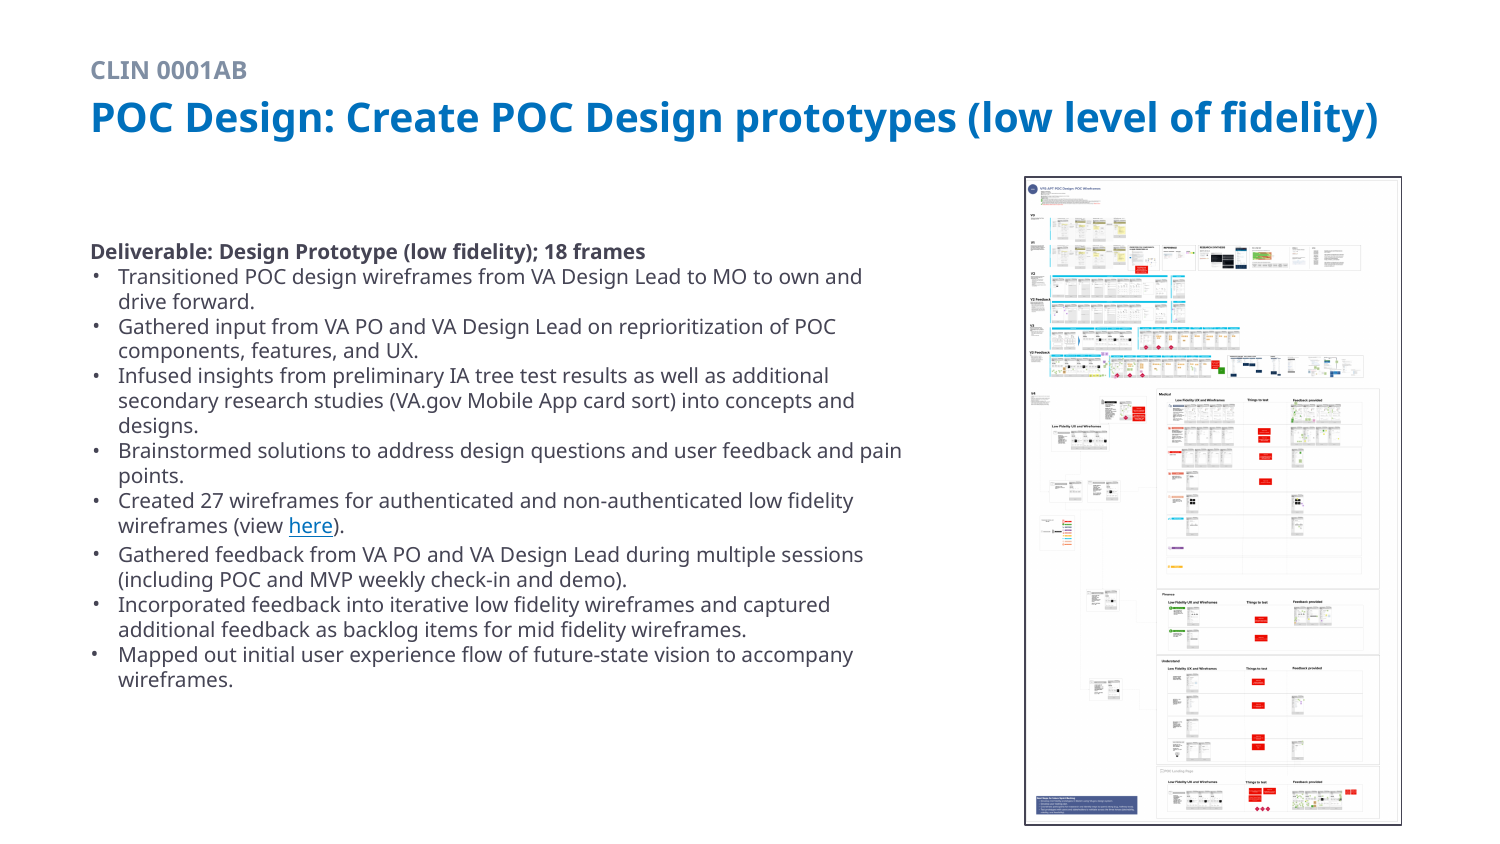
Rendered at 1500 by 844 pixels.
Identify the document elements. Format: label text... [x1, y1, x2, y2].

picture [1025, 177, 1401, 825]
title POC Design: Create POC Design prototypes (low level of fidelity) [75, 85, 1425, 188]
list CLIN 0001AB [75, 40, 1425, 85]
text_box Deliverable: Design Prototype (low fidelity); 18 frames Transitioned POC design wireframes from VA Design Lead to MO to own and drive forward. Gathered input from VA PO and VA Design Lead on reprioritization of POC components, features, and UX. Infused insights from preliminary IA tree test results as well as additional secondary research studies (VA.gov Mobile App card sort) into concepts and designs. Brainstormed solutions to address design questions and user feedback and pain points. Created 27 wireframes for authenticated and non-authenticated low fidelity wireframes (view here). Gathered feedback from VA PO and VA Design Lead during multiple sessions (including POC and MVP weekly check-in and demo). Incorporated feedback into iterative low fidelity wireframes and captured additional feedback as backlog items for mid fidelity wireframes. Mapped out initial user experience flow of future-state vision to accompany wireframes. [75, 223, 926, 642]
